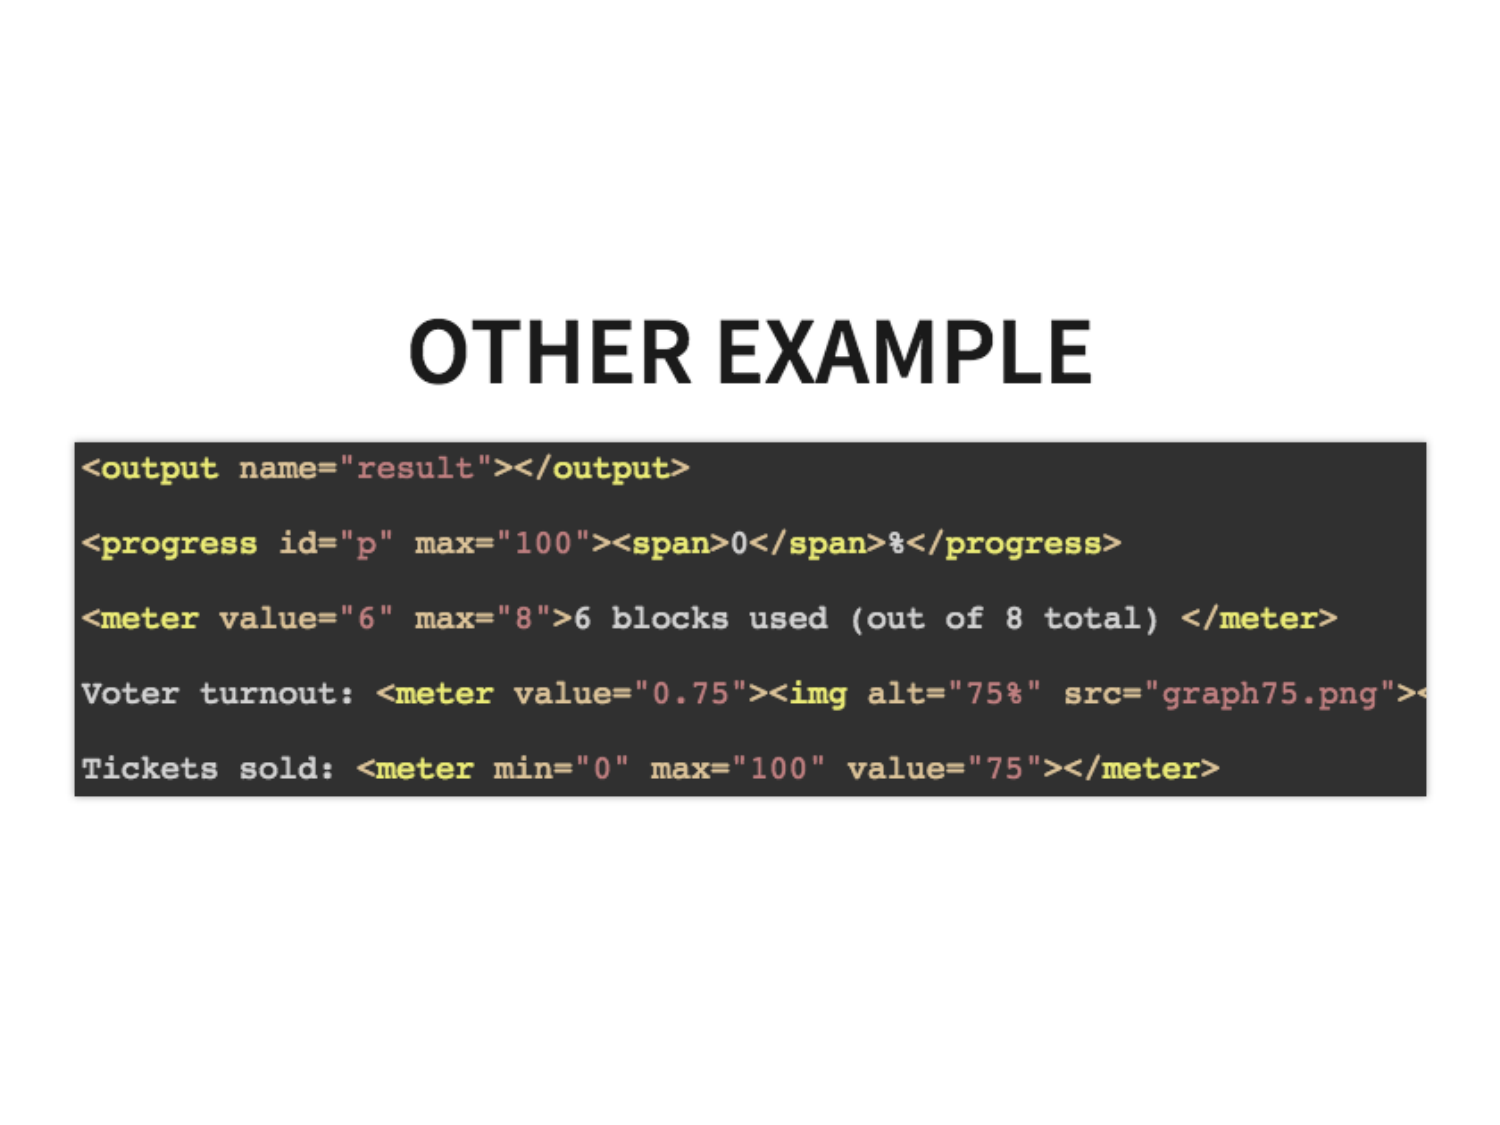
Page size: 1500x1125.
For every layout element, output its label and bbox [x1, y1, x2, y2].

picture [0, 237, 1500, 888]
